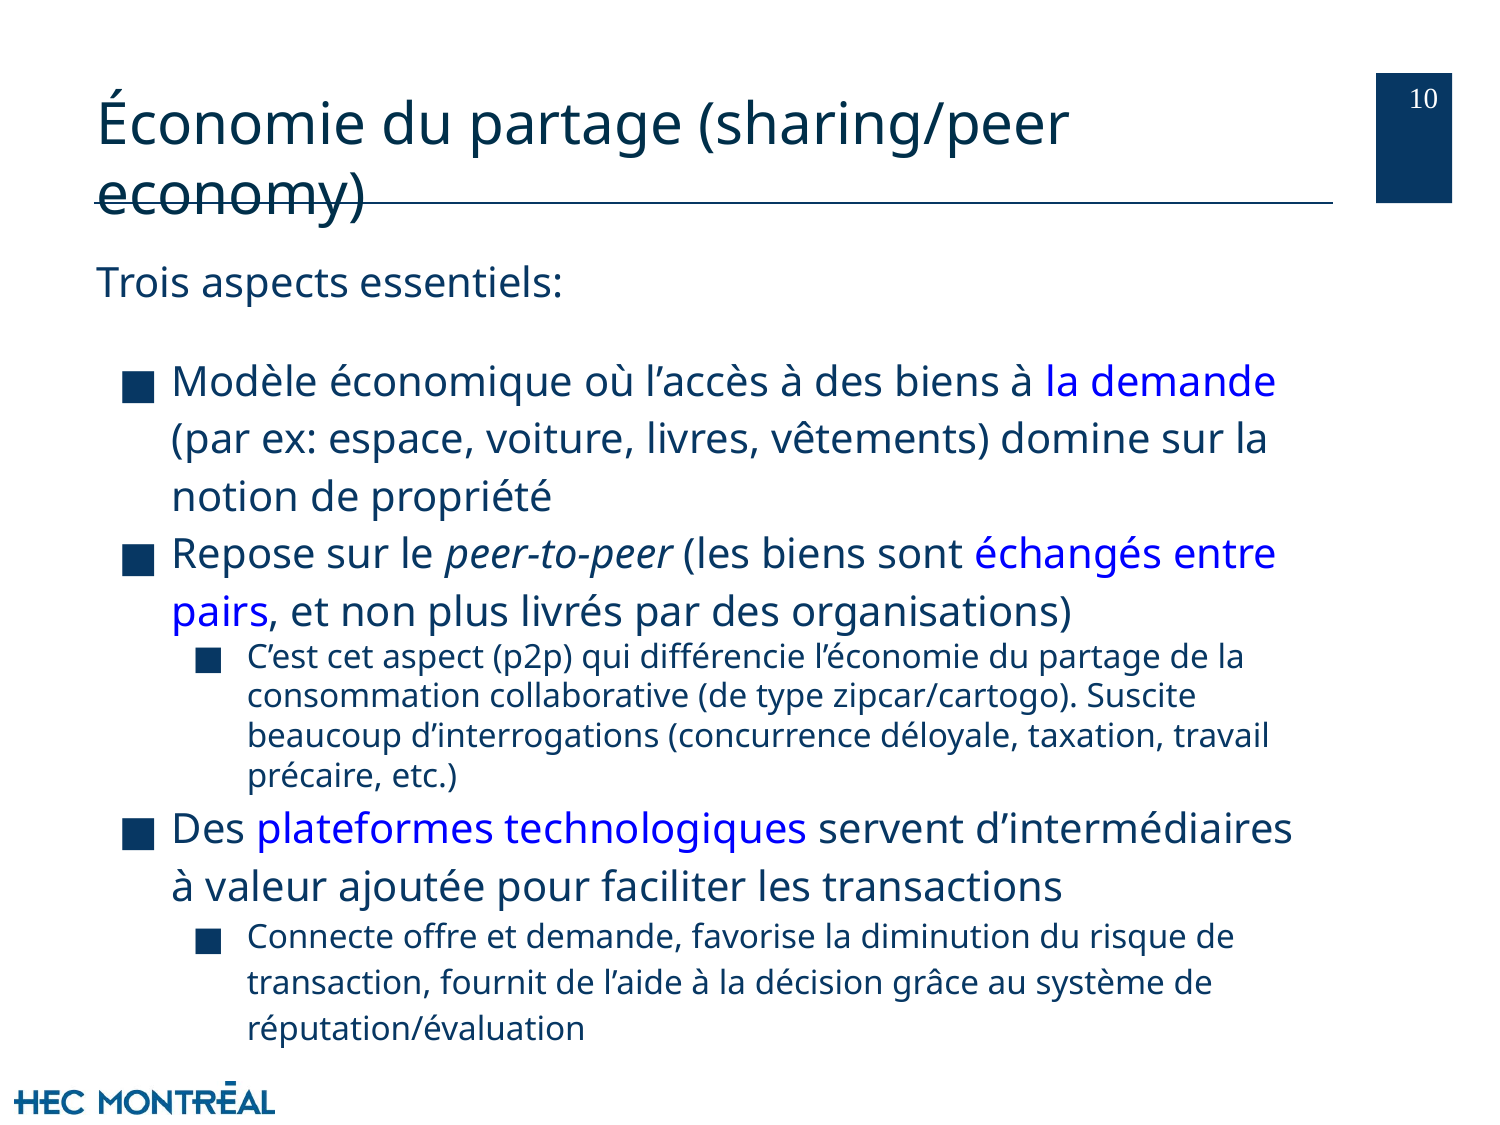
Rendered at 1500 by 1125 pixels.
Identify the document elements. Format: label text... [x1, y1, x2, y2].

title Économie du partage (sharing/peer economy) [81, 70, 1322, 232]
slide_number ‹#› [1362, 66, 1454, 127]
list Trois aspects essentiels: Modèle économique où l’accès à des biens à la demande (par ex: espace, voiture, livres, vêtements) domine sur la notion de propriété Repose sur le peer-to-peer (les biens sont échangés entre pairs, et non plus livrés par des organisations) C’est cet aspect (p2p) qui différencie l’économie du partage de la consommation collaborative (de type zipcar/cartogo). Suscite beaucoup d’interrogations (concurrence déloyale, taxation, travail précaire, etc.) Des plateformes technologiques servent d’intermédiaires à valeur ajoutée pour faciliter les transactions Connecte offre et demande, favorise la diminution du risque de transaction, fournit de l’aide à la décision grâce au système de réputation/évaluation [81, 232, 1334, 1068]
picture [14, 1081, 275, 1115]
